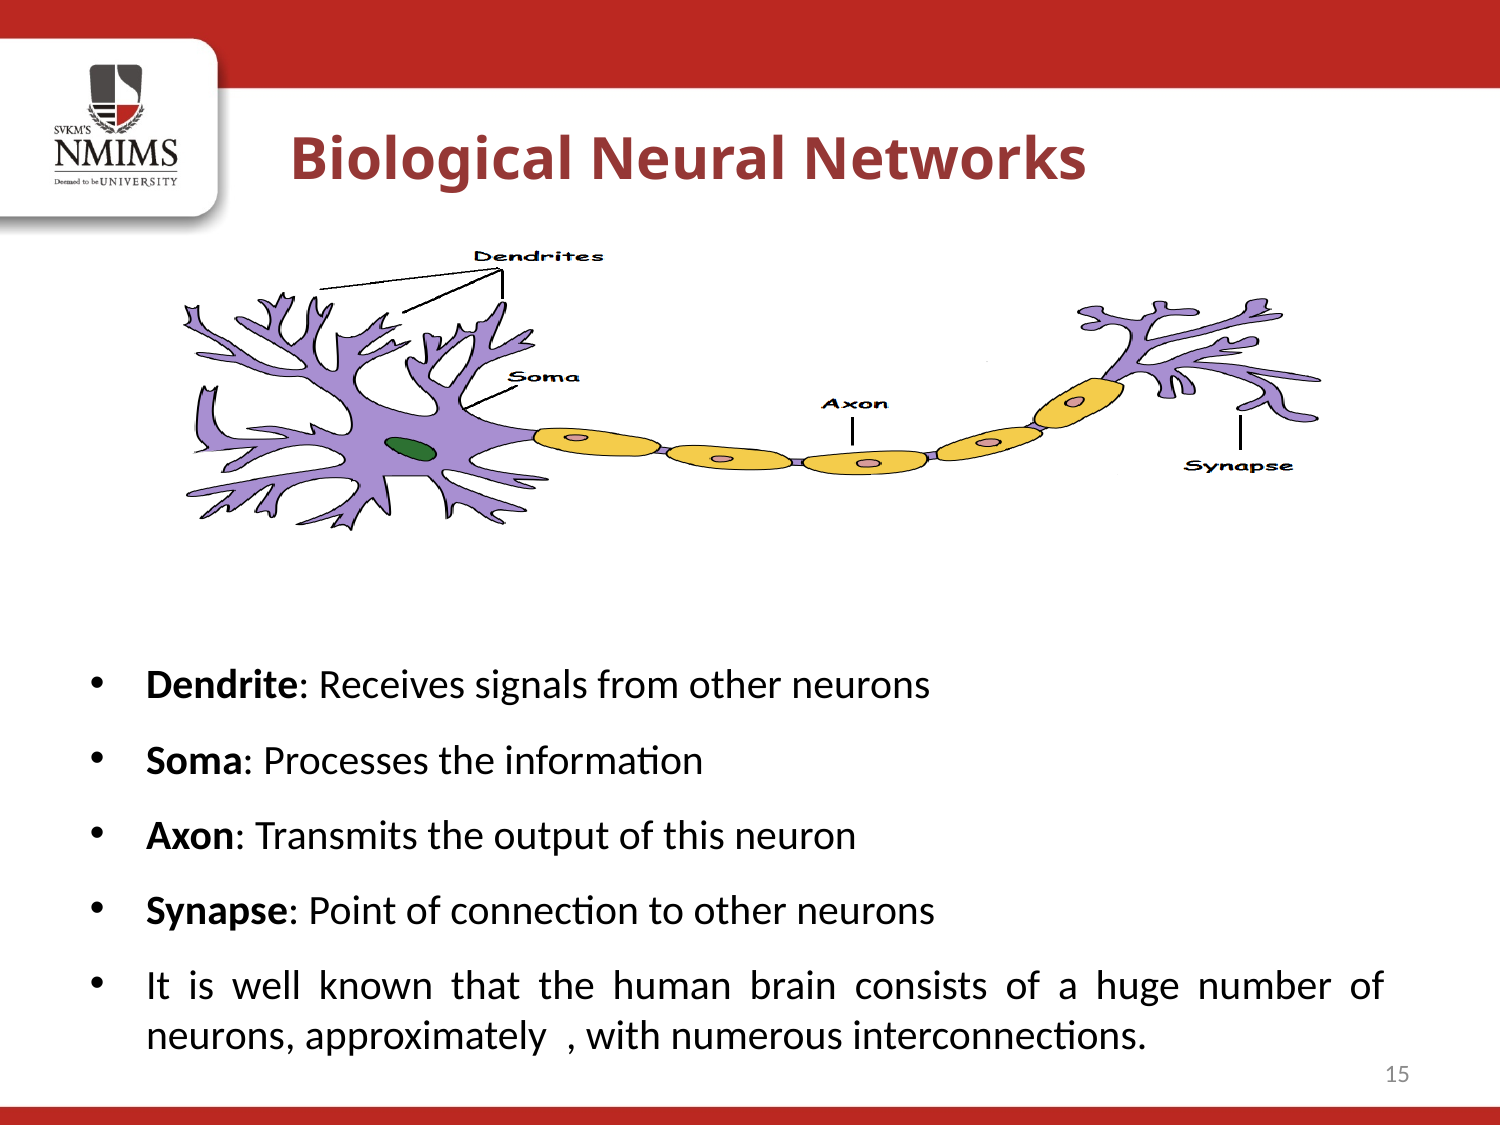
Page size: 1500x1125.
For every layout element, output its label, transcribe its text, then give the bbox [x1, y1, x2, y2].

text_box Biological Neural Networks [274, 114, 1163, 199]
picture [0, 0, 1500, 1125]
slide_number 15 [1074, 1042, 1425, 1103]
